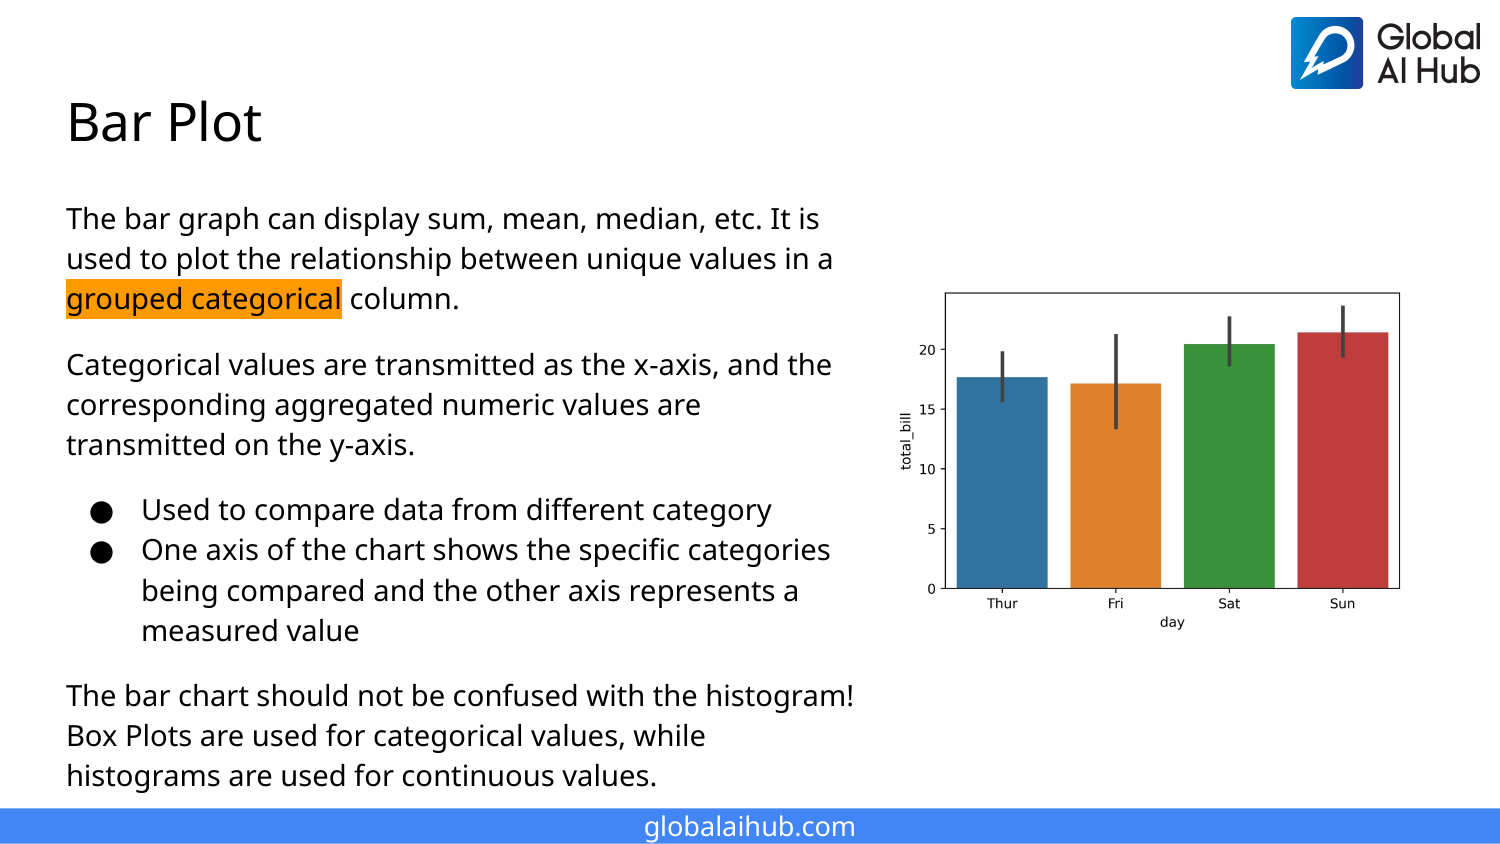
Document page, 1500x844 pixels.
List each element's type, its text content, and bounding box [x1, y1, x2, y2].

list The bar graph can display sum, mean, median, etc. It is used to plot the relationship between unique values in a grouped categorical column. Categorical values are transmitted as the x-axis, and the corresponding aggregated numeric values are transmitted on the y-axis. Used to compare data from different category One axis of the chart shows the specific categories being compared and the other axis represents a measured value The bar chart should not be confused with the histogram! Box Plots are used for categorical values, while histograms are used for continuous values. [51, 180, 873, 796]
title Bar Plot [51, 72, 1449, 167]
picture [872, 246, 1459, 638]
picture [1295, 17, 1480, 89]
